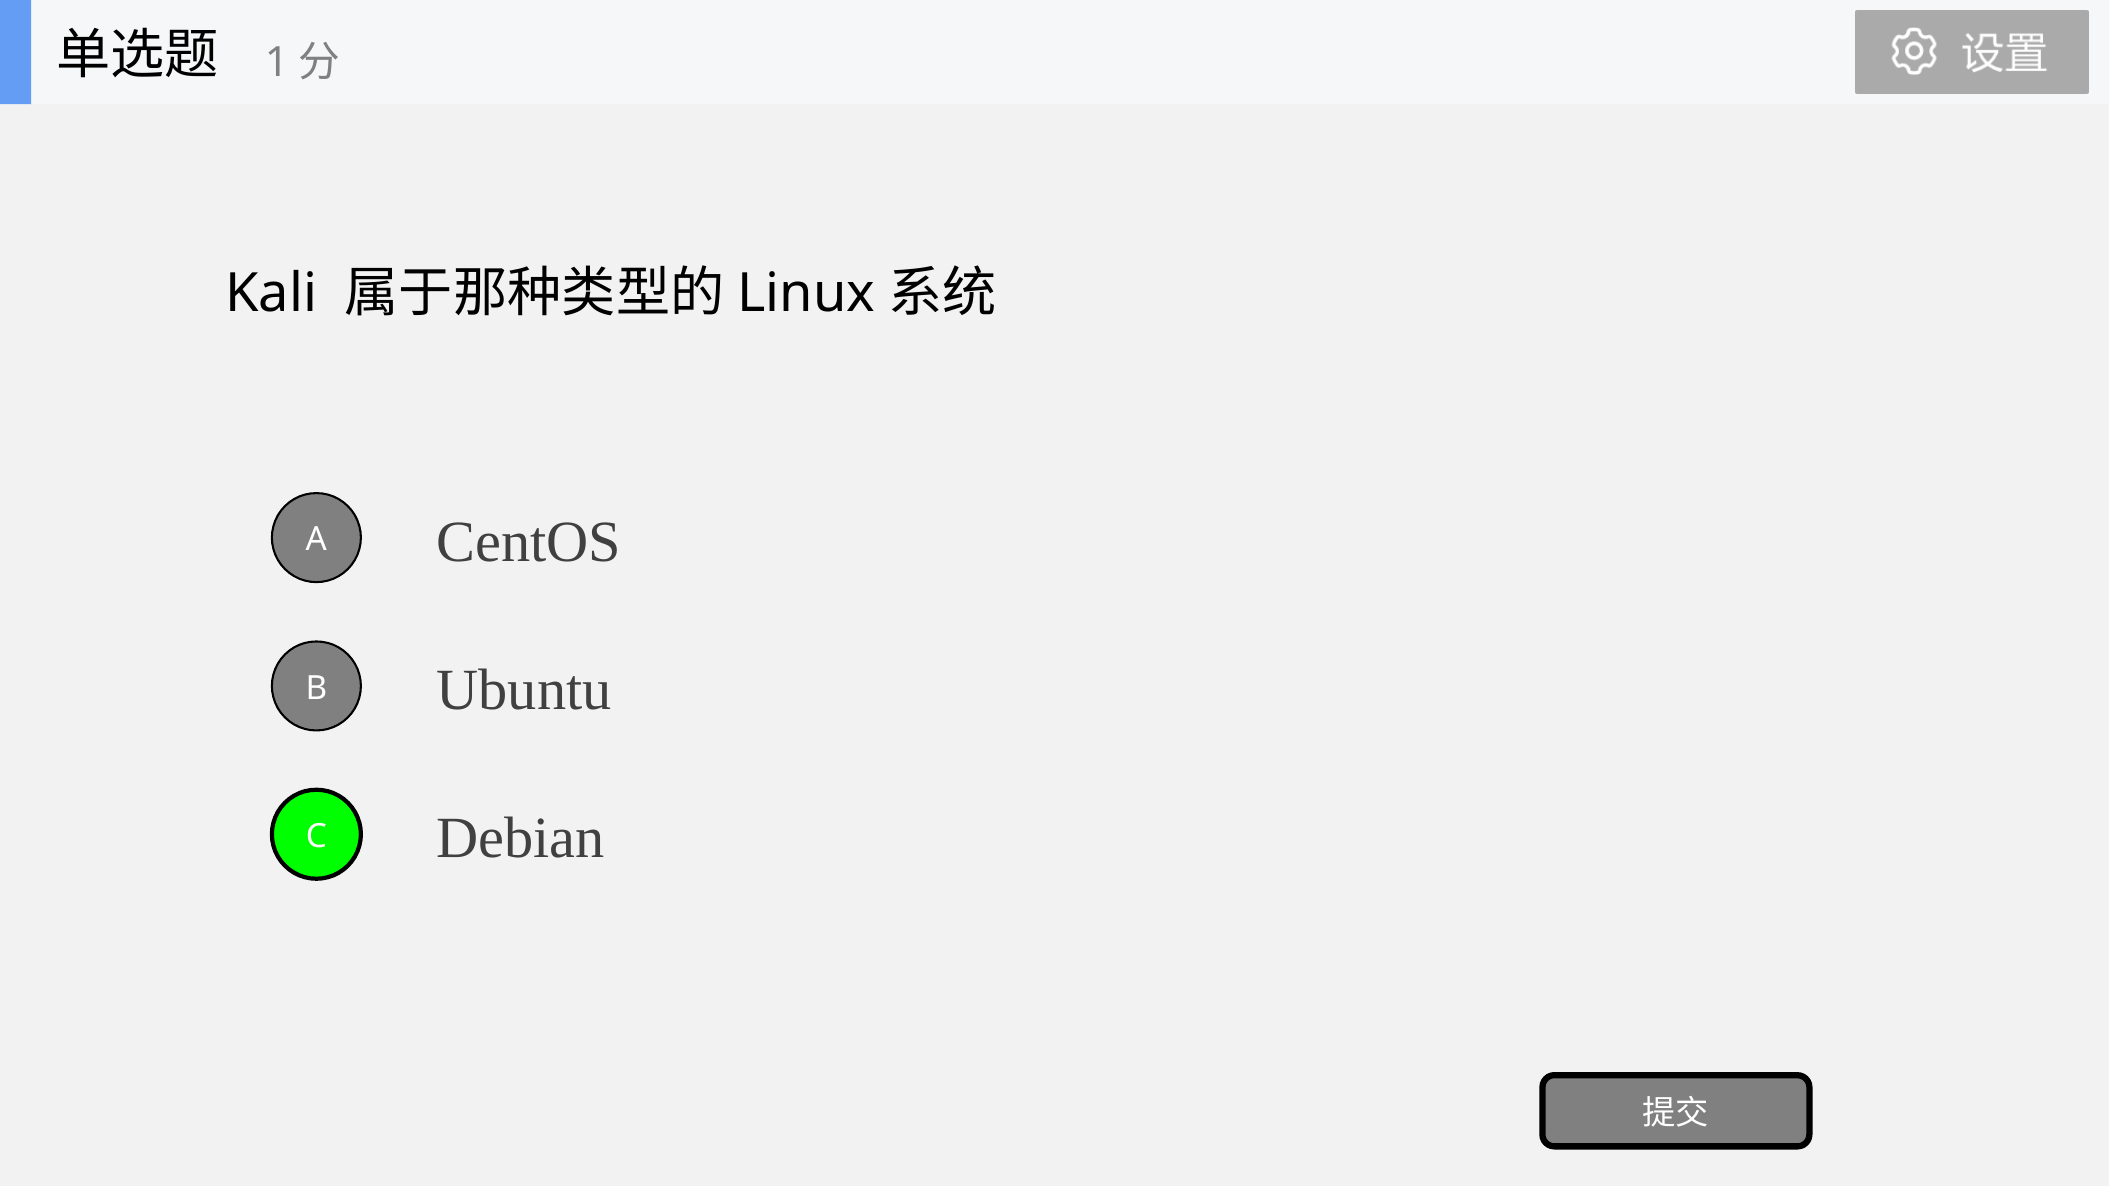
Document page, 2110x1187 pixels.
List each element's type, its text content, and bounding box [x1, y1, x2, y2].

text_box Kali 属于那种类型的Linux系统 [210, 105, 1899, 475]
text_box Ubuntu [421, 630, 1899, 742]
text_box C [270, 788, 362, 880]
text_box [0, 0, 2110, 105]
text_box B [270, 640, 362, 732]
text_box A [270, 492, 362, 584]
picture [1855, 10, 2089, 94]
text_box CentOS [421, 481, 1899, 594]
text_box Debian [421, 778, 1899, 890]
text_box 提交 [1541, 1074, 1811, 1148]
